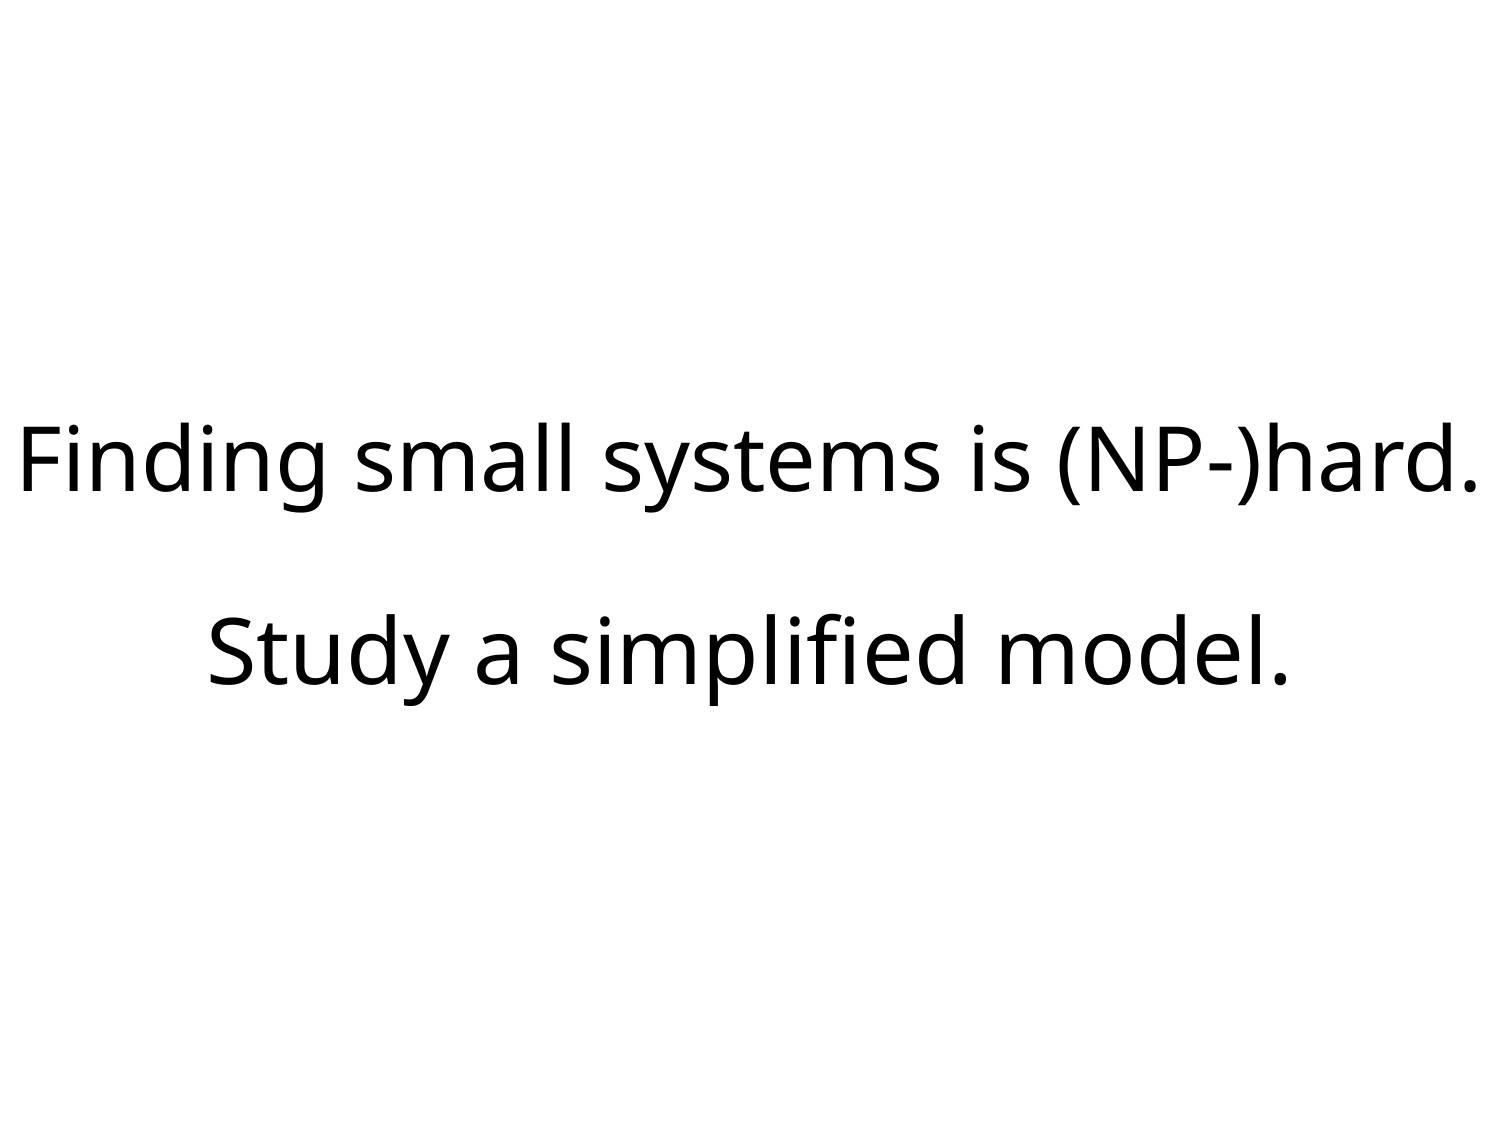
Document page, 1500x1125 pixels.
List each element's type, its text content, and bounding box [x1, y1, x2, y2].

text_box Finding small systems is (NP-)hard. [0, 392, 1500, 518]
text_box Study a simplified model. [0, 584, 1500, 711]
